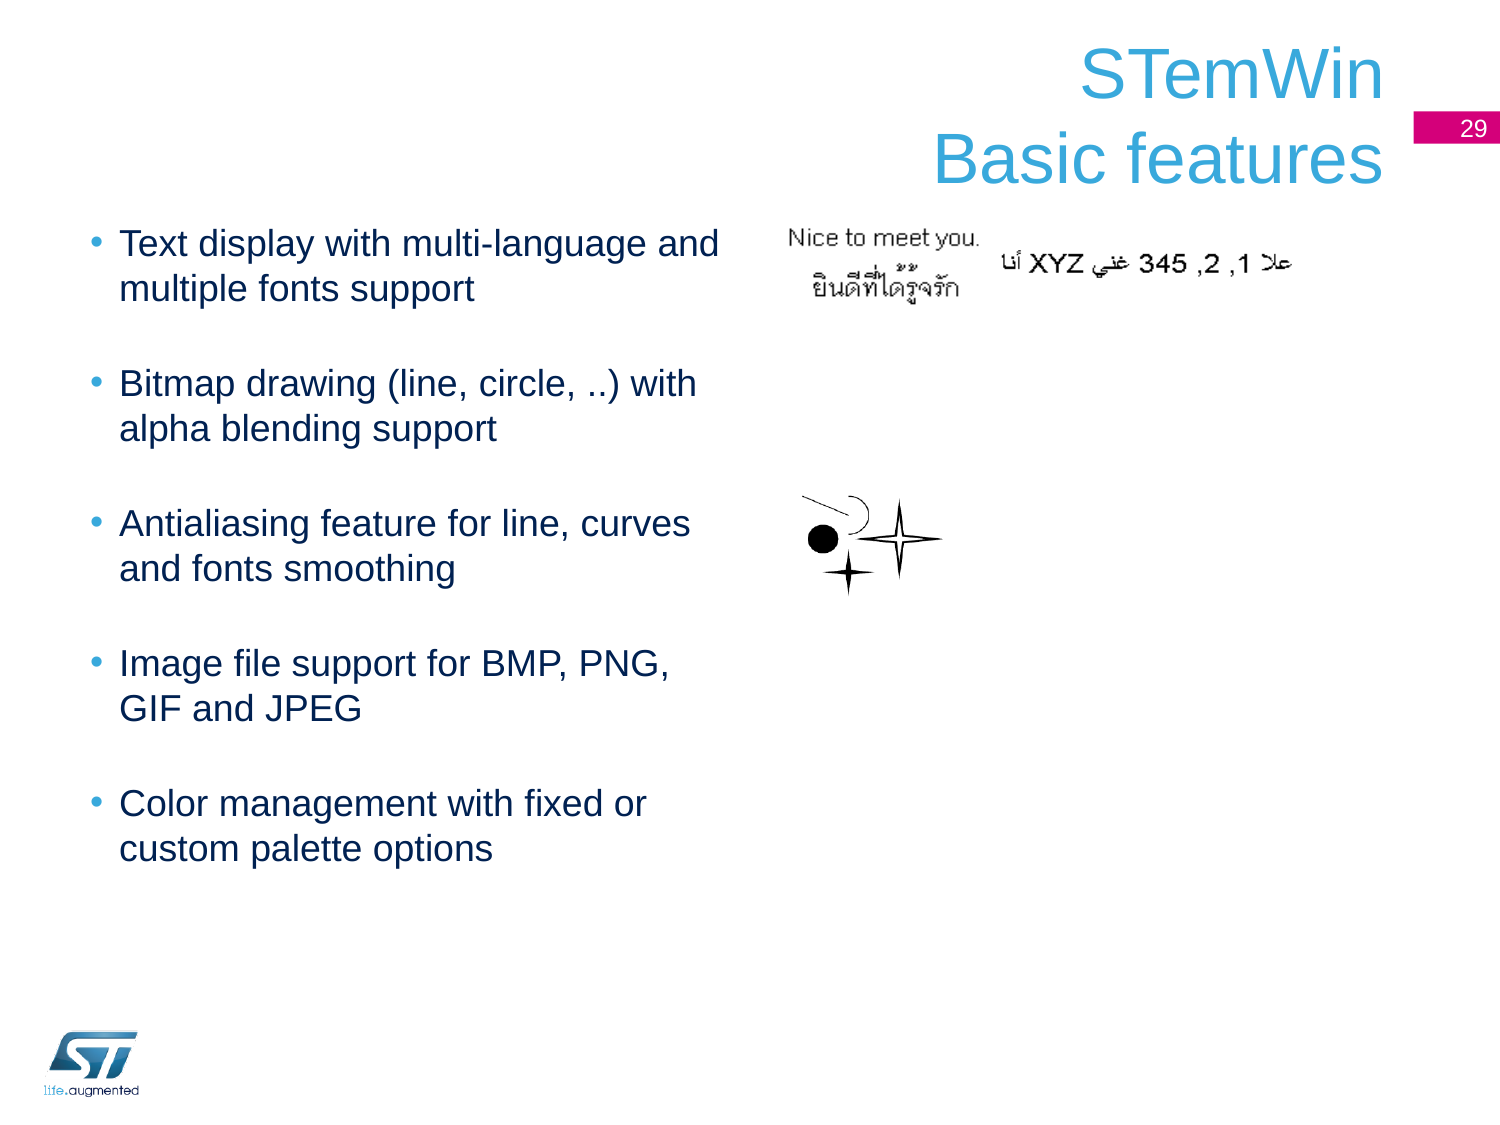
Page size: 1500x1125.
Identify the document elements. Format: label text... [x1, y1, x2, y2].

title STemWin Basic features [74, 18, 1400, 207]
picture [36, 1022, 147, 1103]
picture [997, 243, 1297, 284]
list Text display with multi-language and multiple fonts support Bitmap drawing (line, circle, ..) with alpha blending support Antialiasing feature for line, curves and fonts smoothing Image file support for BMP, PNG, GIF and JPEG Color management with fixed or custom palette options [74, 211, 738, 884]
picture [797, 491, 961, 605]
slide_number 29 [1413, 111, 1500, 144]
picture [785, 213, 989, 314]
